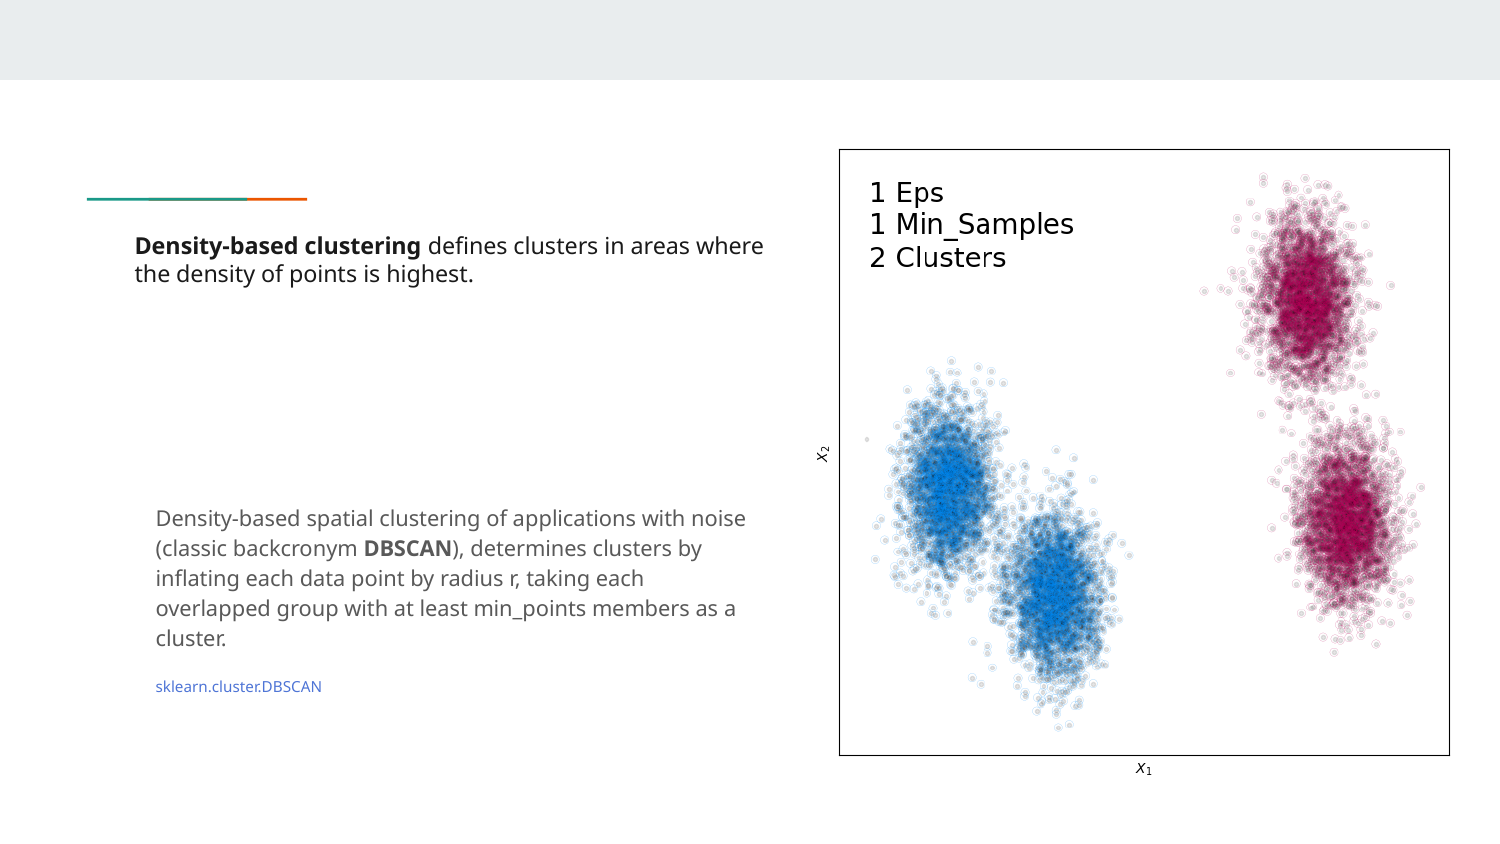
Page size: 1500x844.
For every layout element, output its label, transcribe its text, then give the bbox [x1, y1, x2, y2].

list Density-based spatial clustering of applications with noise (classic backcronym DBSCAN), determines clusters by inflating each data point by radius r, taking each overlapped group with at least min_points members as a cluster. sklearn.cluster.DBSCAN [119, 485, 769, 712]
title Density-based clustering defines clusters in areas where the density of points is highest. [119, 216, 792, 305]
picture [807, 140, 1457, 787]
